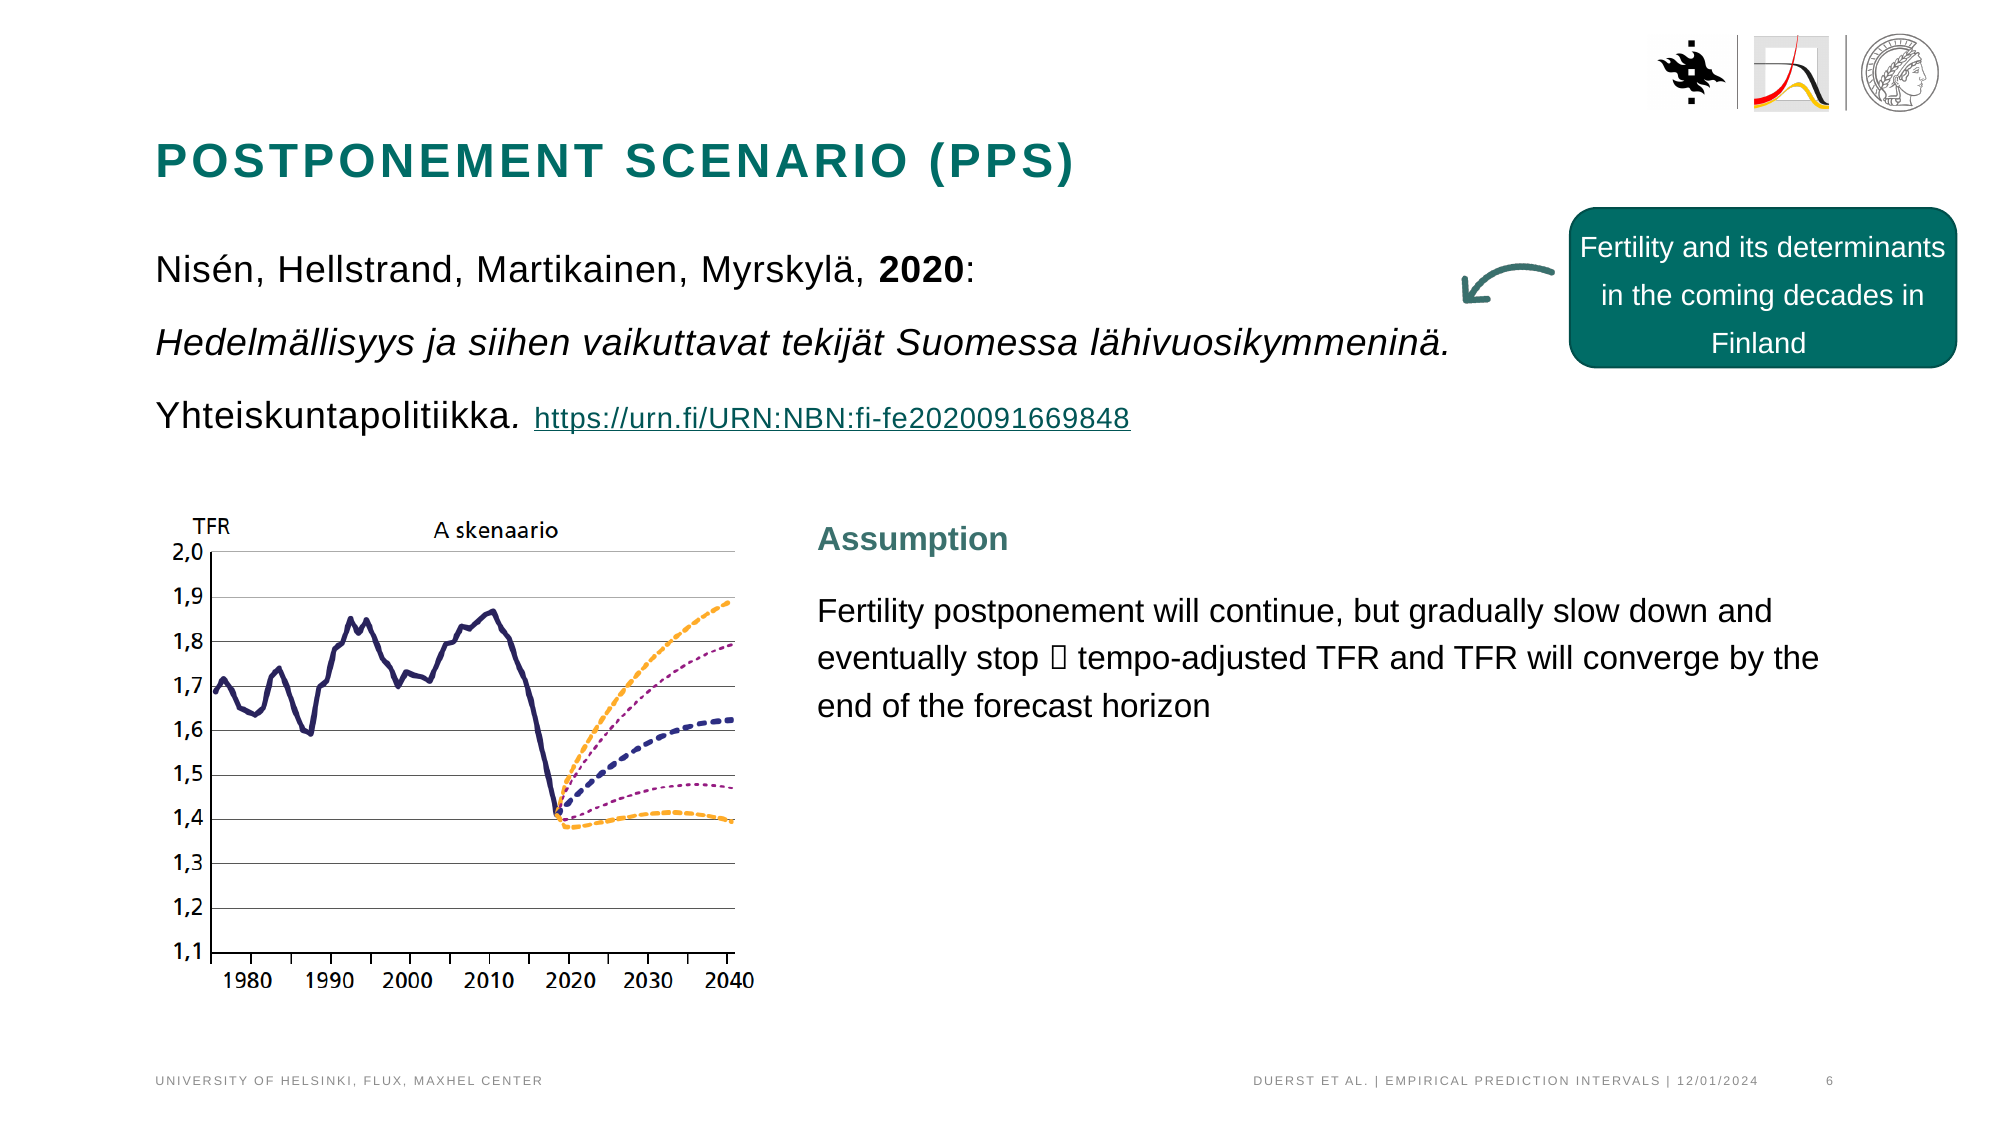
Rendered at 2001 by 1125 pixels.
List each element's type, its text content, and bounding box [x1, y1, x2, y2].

picture [155, 488, 761, 1015]
picture [1746, 26, 1947, 119]
text_box Fertility and its determinants in the coming decades in Finland [1568, 207, 1958, 369]
title Postponement Scenario (PPS) [155, 133, 1845, 344]
footer University of Helsinki, FLUX, MaxHel Center Duerst et al. | Empirical Prediction Intervals | 12/01/2024 6 [155, 1058, 1845, 1089]
list Nisén, Hellstrand, Martikainen, Myrskylä, 2020: Hedelmällisyys ja siihen vaikuttavat tekijät Suomessa lähivuosikymmeninä. Yhteiskuntapolitiikka. https://urn.fi/URN:NBN:fi-fe2020091669848 [155, 344, 1845, 1052]
picture [1647, 34, 1737, 110]
text_box Assumption Fertility postponement will continue, but gradually slow down and eventually stop  tempo-adjusted TFR and TFR will converge by the end of the forecast horizon [817, 509, 1875, 797]
picture [1454, 228, 1563, 336]
